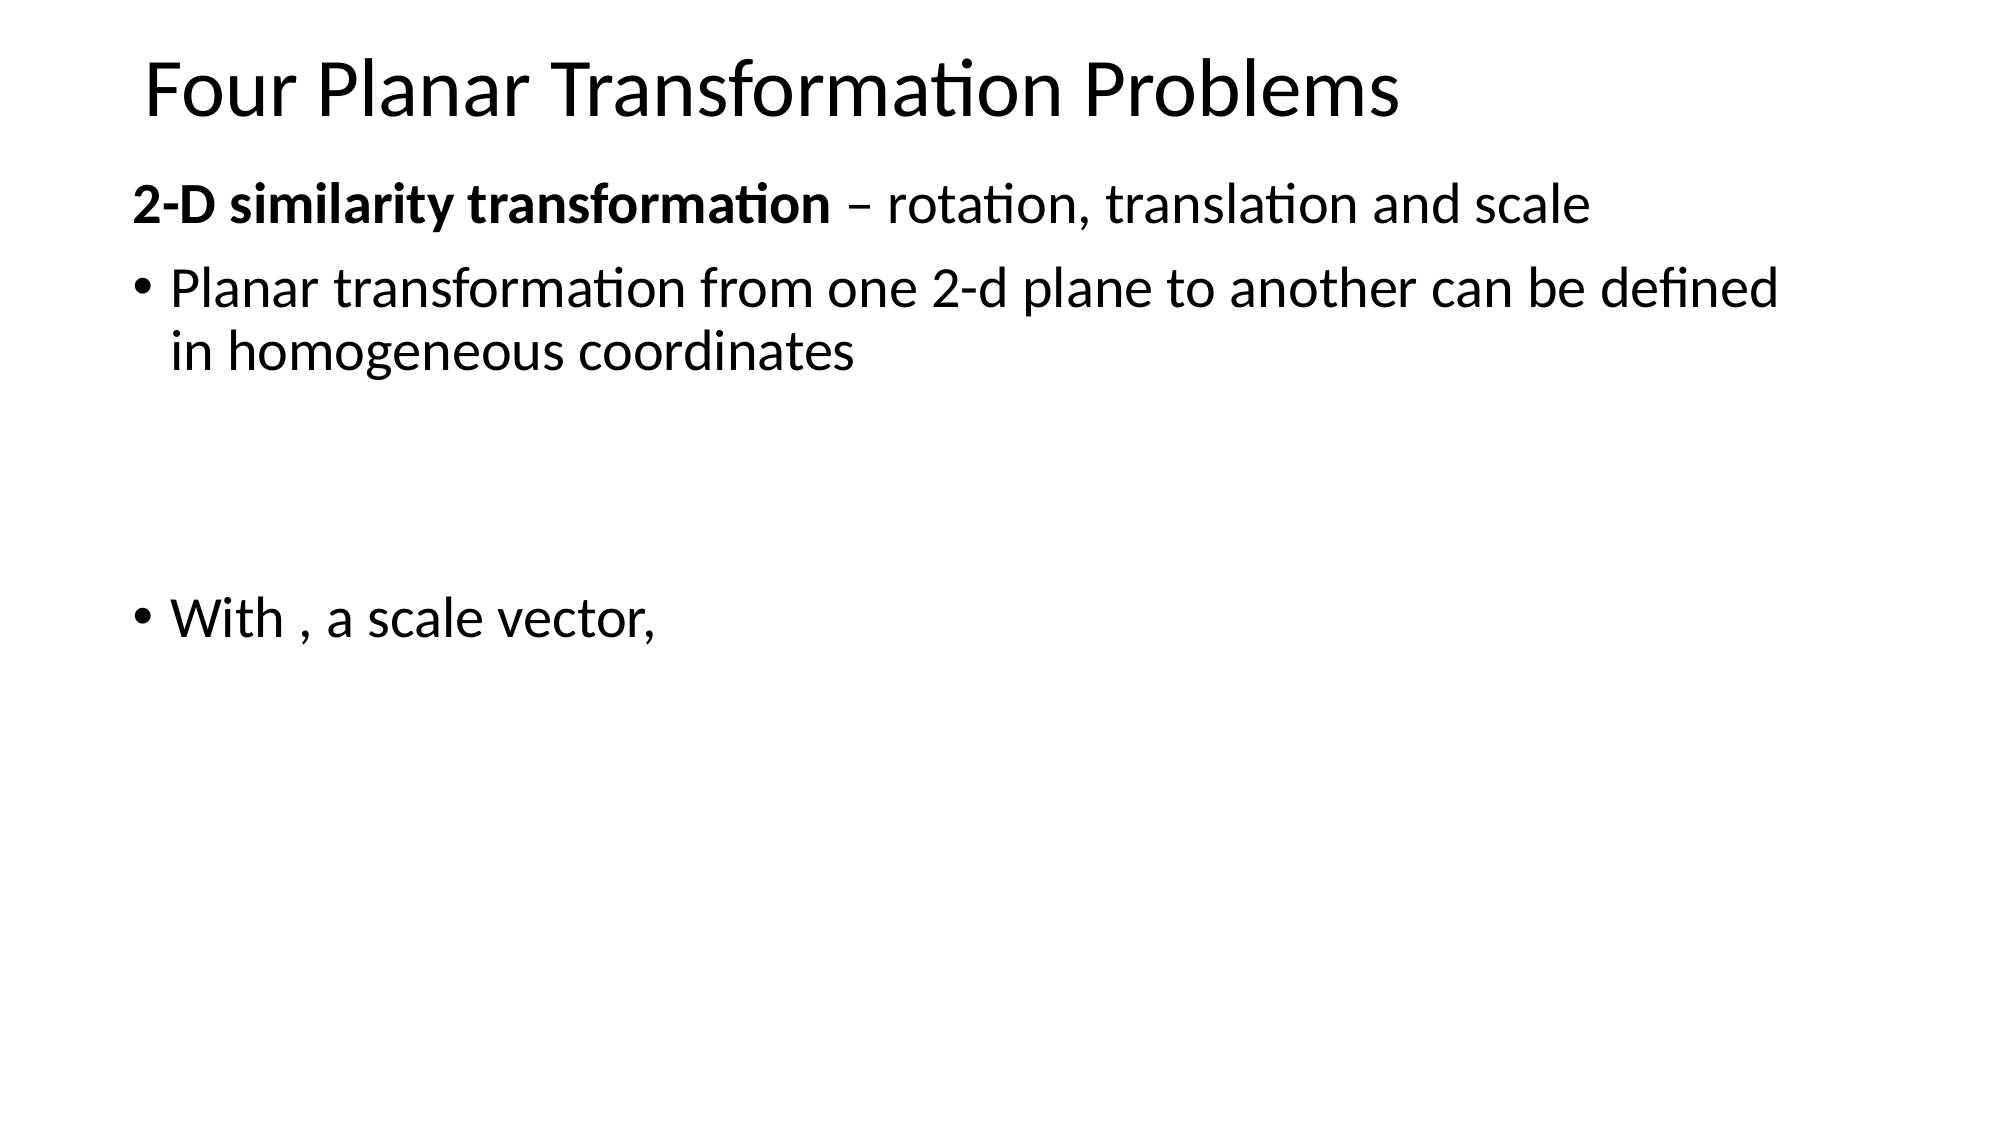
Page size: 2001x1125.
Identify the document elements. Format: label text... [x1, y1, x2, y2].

title Four Planar Transformation Problems [129, 18, 1855, 162]
